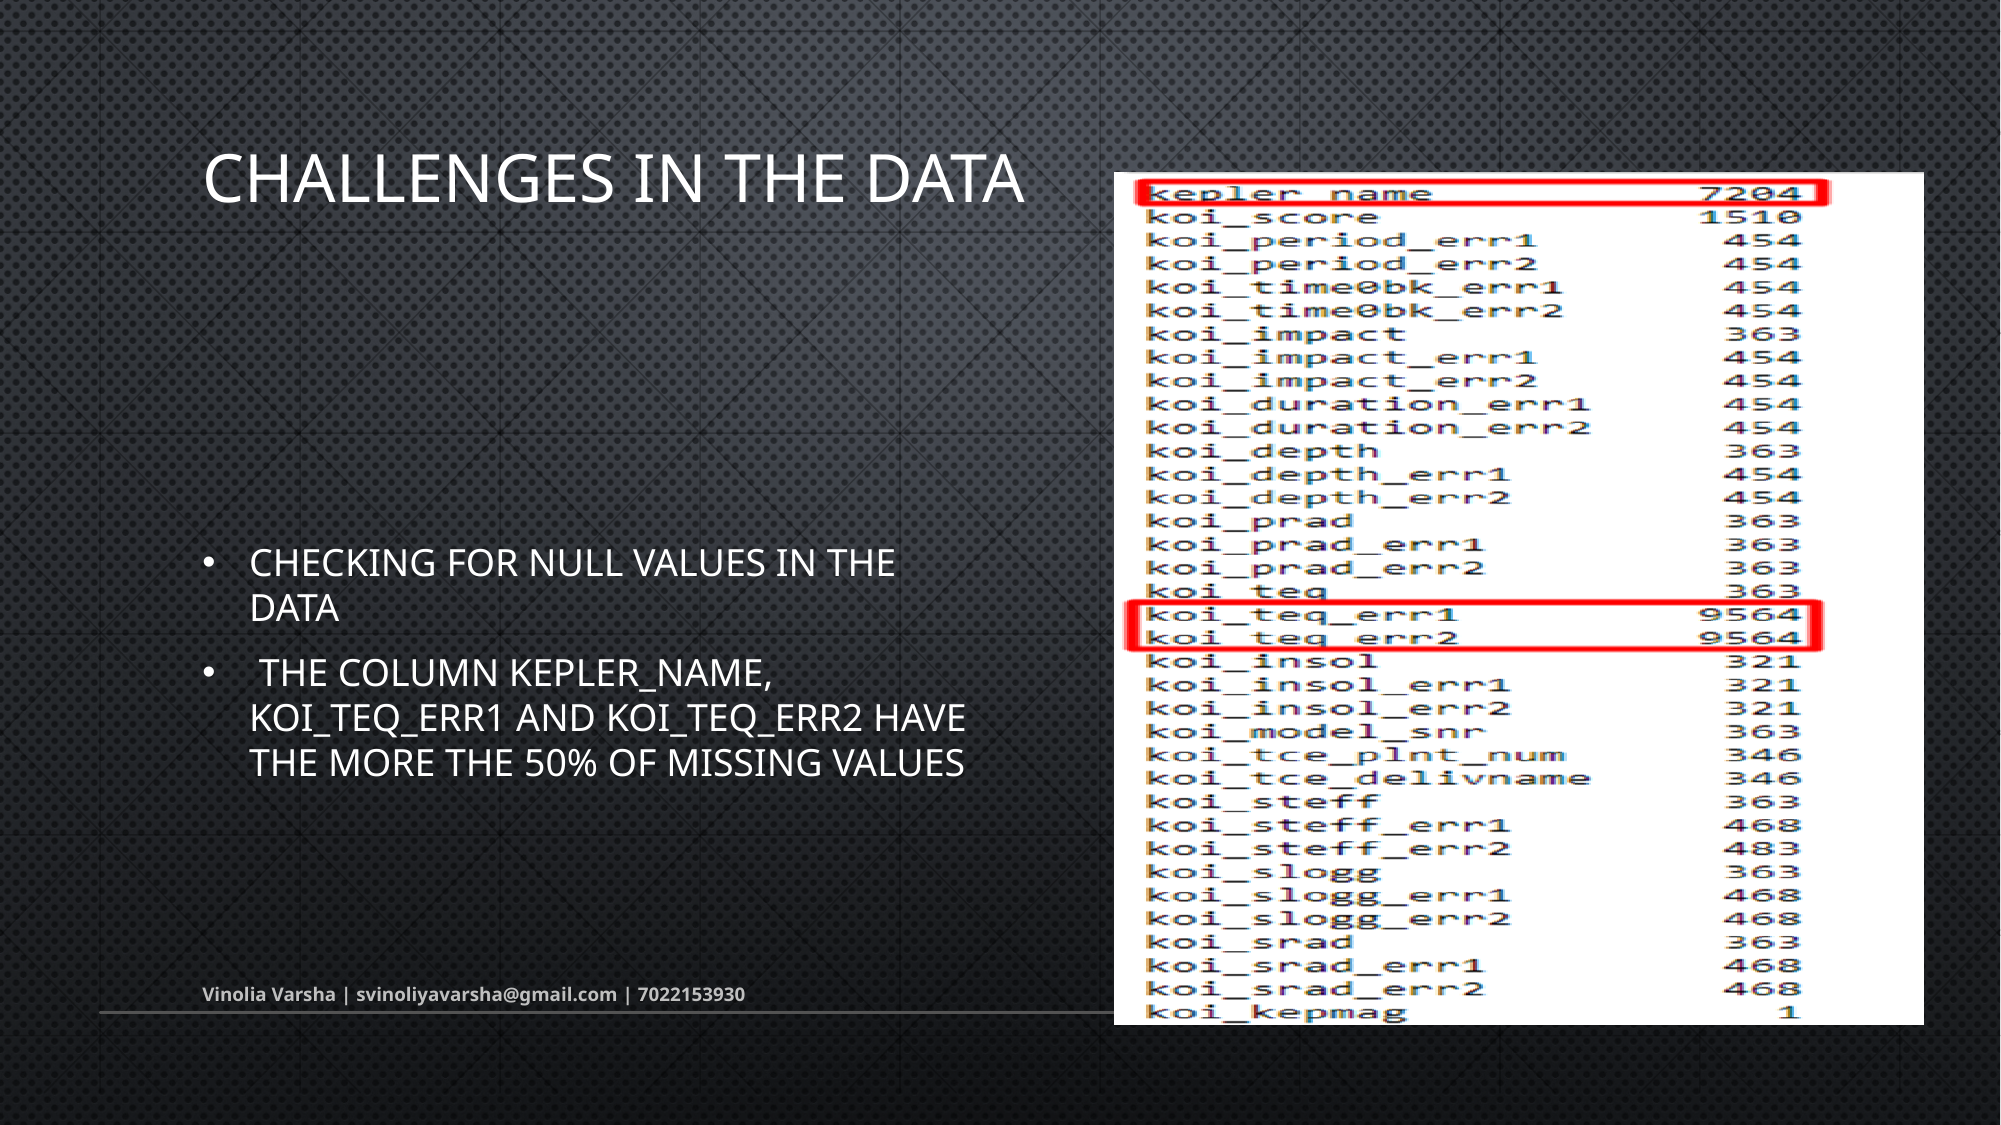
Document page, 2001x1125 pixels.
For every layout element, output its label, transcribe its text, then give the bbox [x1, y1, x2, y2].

title Challenges In The Data [187, 99, 1813, 413]
footer Vinolia Varsha | svinoliyavarsha@gmail.com | 7022153930 [187, 965, 1113, 1025]
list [1113, 172, 1924, 1026]
list Checking for null values in the data the column kepler_name, koi_teq_err1 and koi_teq_err2 have the more the 50% of missing values [187, 437, 988, 950]
